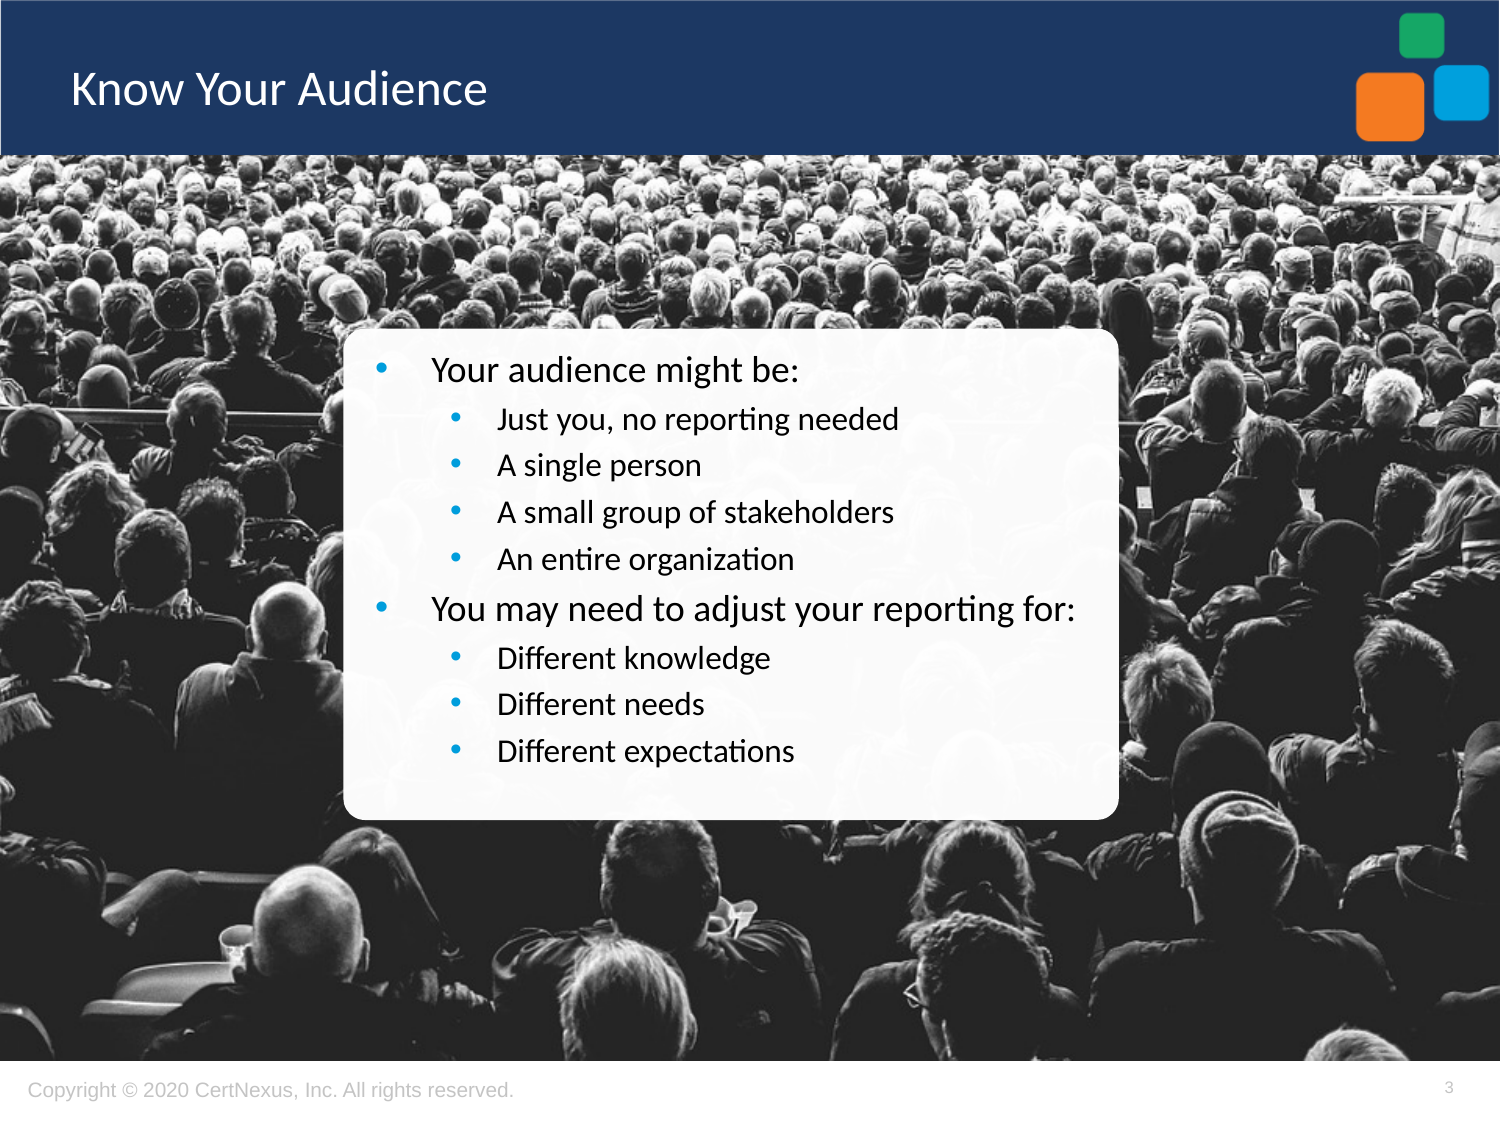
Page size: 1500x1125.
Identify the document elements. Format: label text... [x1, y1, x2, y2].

picture [0, 0, 1500, 1061]
title Know Your Audience [56, 16, 1350, 153]
slide_number 3 [1118, 1068, 1469, 1118]
